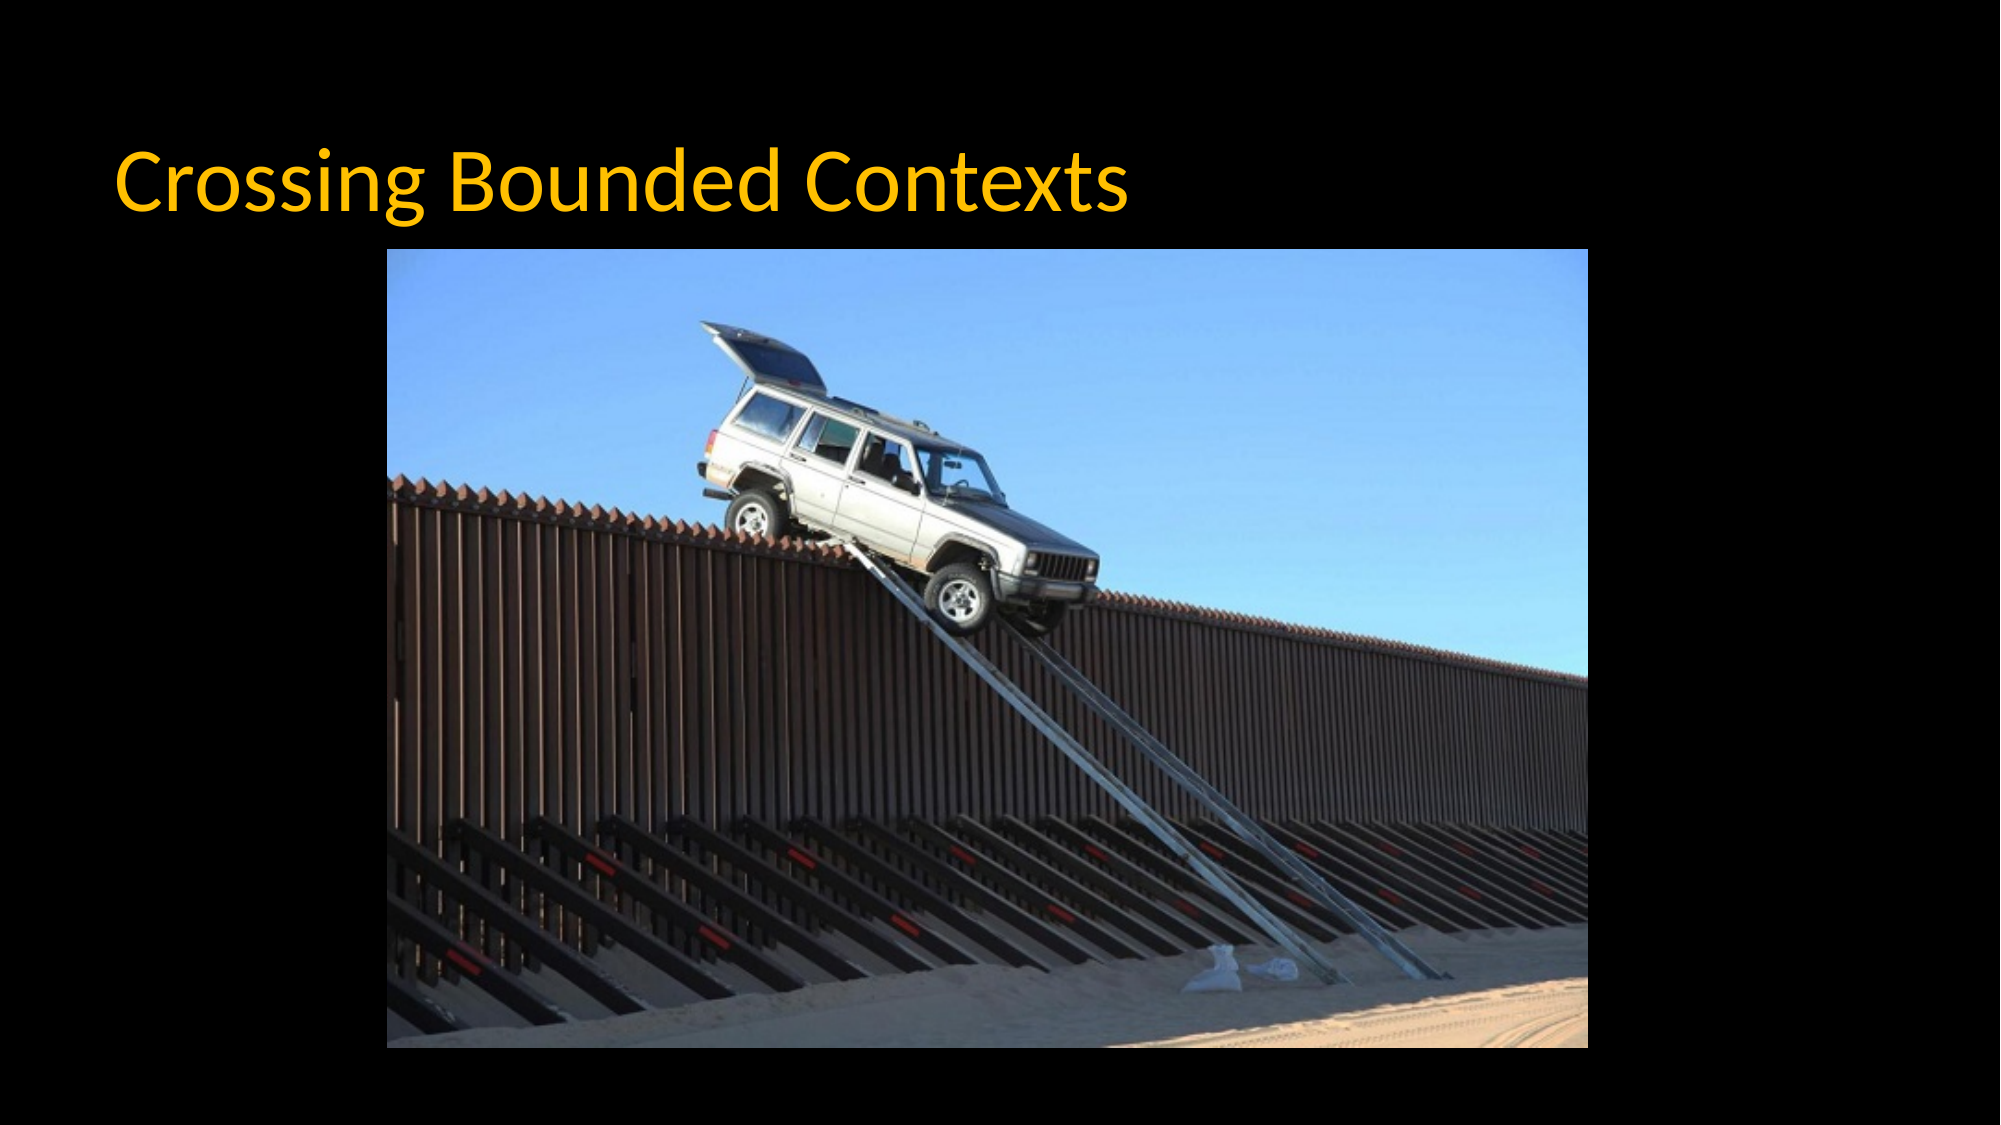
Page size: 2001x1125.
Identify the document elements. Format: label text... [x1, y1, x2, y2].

title Crossing Bounded Contexts [99, 99, 1900, 250]
picture [387, 249, 1588, 1048]
